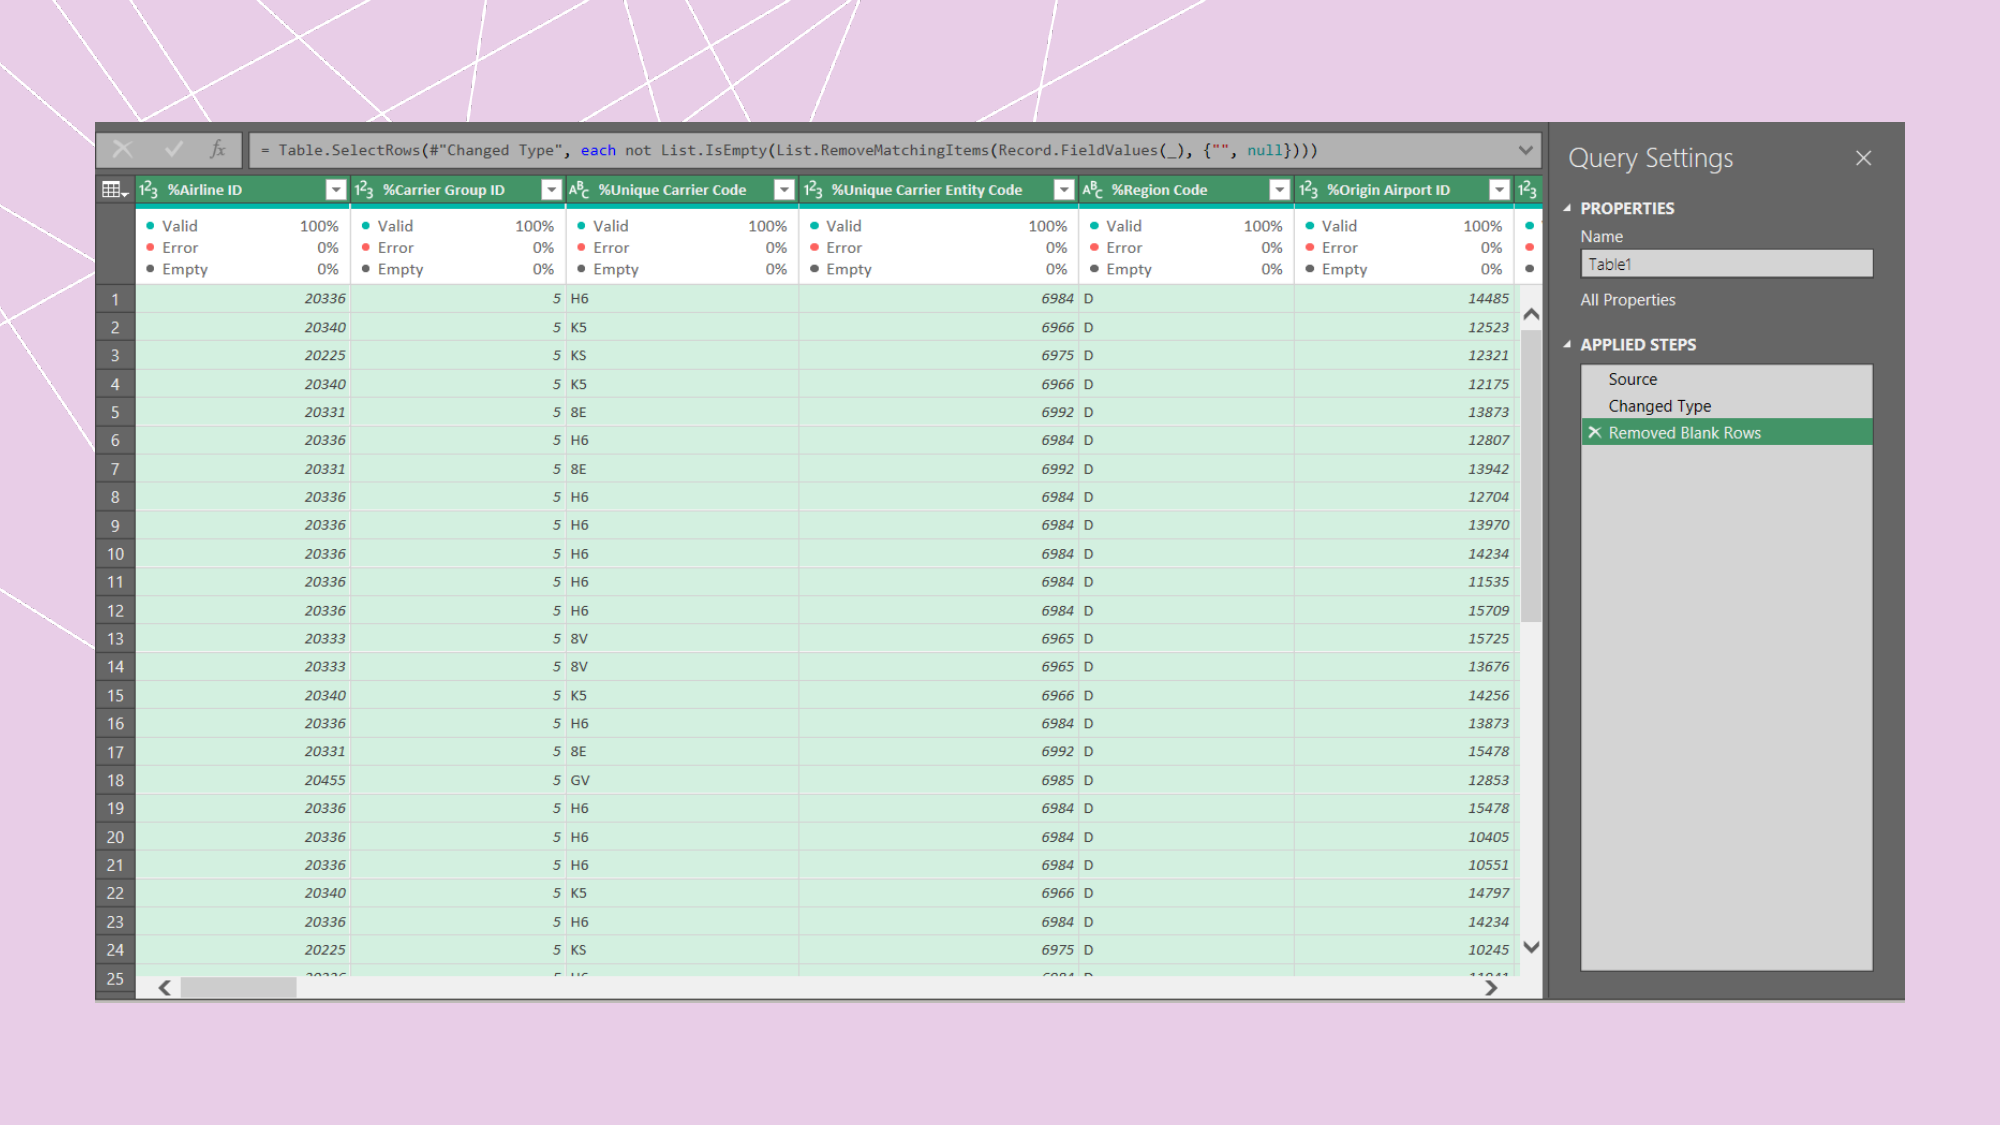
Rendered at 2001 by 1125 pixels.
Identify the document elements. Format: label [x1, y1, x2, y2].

picture [0, 0, 1905, 1003]
